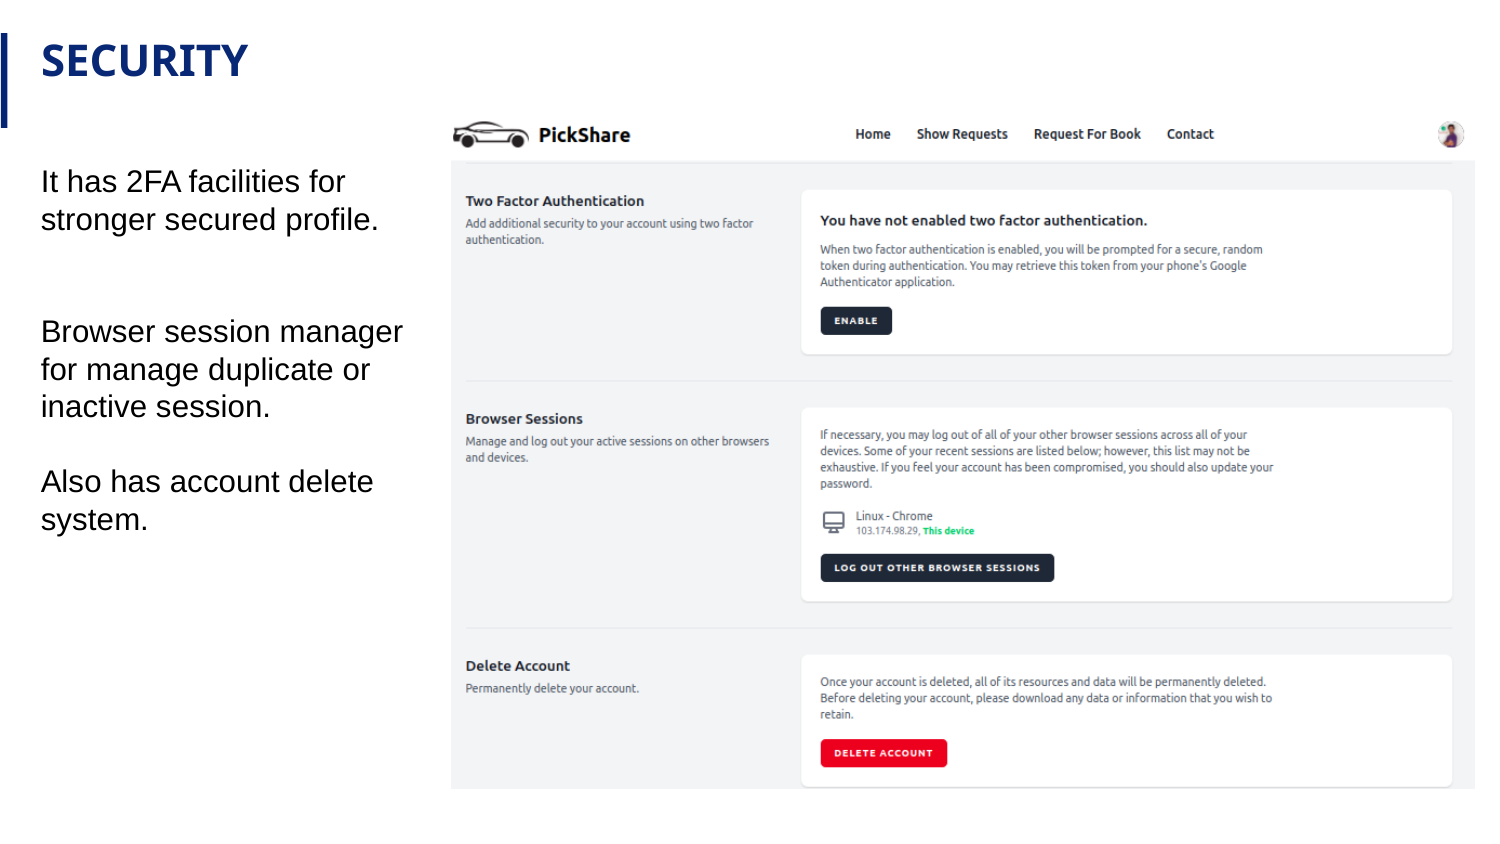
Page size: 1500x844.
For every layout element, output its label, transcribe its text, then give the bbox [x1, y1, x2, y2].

text_box SECURITY [29, 26, 1044, 91]
text_box [0, 33, 8, 128]
text_box It has 2FA facilities for stronger secured profile. Browser session manager for manage duplicate or inactive session. Also has account delete system. [29, 156, 426, 542]
picture [450, 115, 1476, 789]
